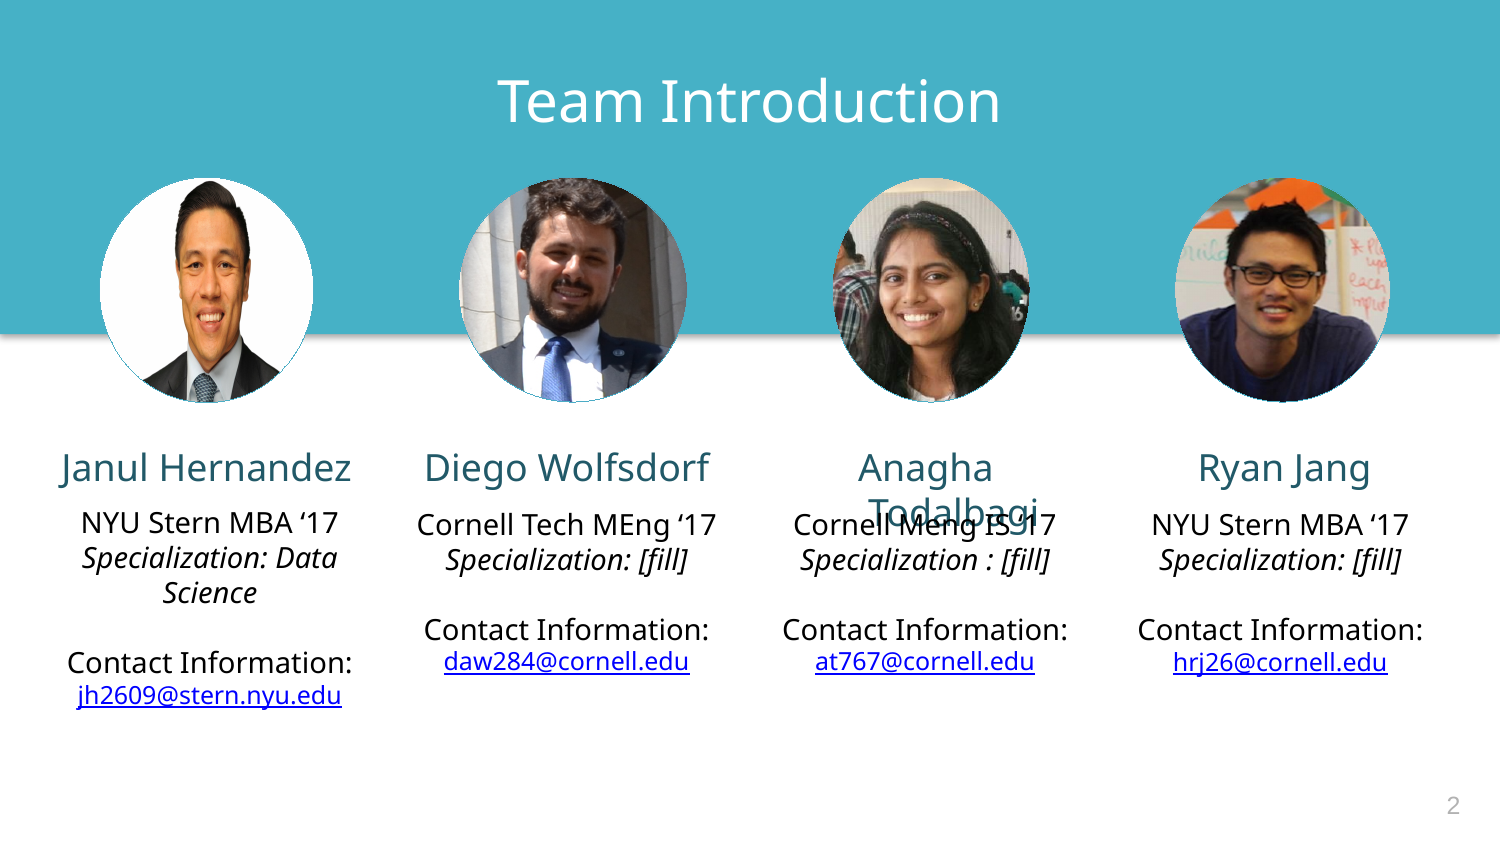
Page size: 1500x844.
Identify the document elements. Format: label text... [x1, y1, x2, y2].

picture [458, 176, 688, 403]
picture [831, 176, 1031, 403]
list Janul Hernandez [41, 439, 372, 494]
text_box NYU Stern MBA ‘17 Specialization: Data Science Contact Information: jh2609@stern.nyu.edu [16, 496, 404, 768]
picture [99, 176, 315, 403]
text_box Cornell Tech MEng ‘17 Specialization: [fill] Contact Information: daw284@cornell.edu [388, 498, 745, 688]
picture [1174, 176, 1391, 403]
title Team Introduction [359, 59, 1141, 156]
text_box Diego Wolfsdorf [402, 439, 732, 494]
slide_number 2 [1125, 782, 1476, 828]
text_box [0, 0, 1500, 335]
text_box Cornell Meng IS ‘17 Specialization : [fill] Contact Information: at767@cornell.edu [746, 498, 1101, 688]
text_box Anagha Todalbagi [761, 439, 1091, 494]
text_box Ryan Jang [1103, 439, 1466, 494]
text_box NYU Stern MBA ‘17 Specialization: [fill] Contact Information: hrj26@cornell.edu [1101, 498, 1459, 778]
